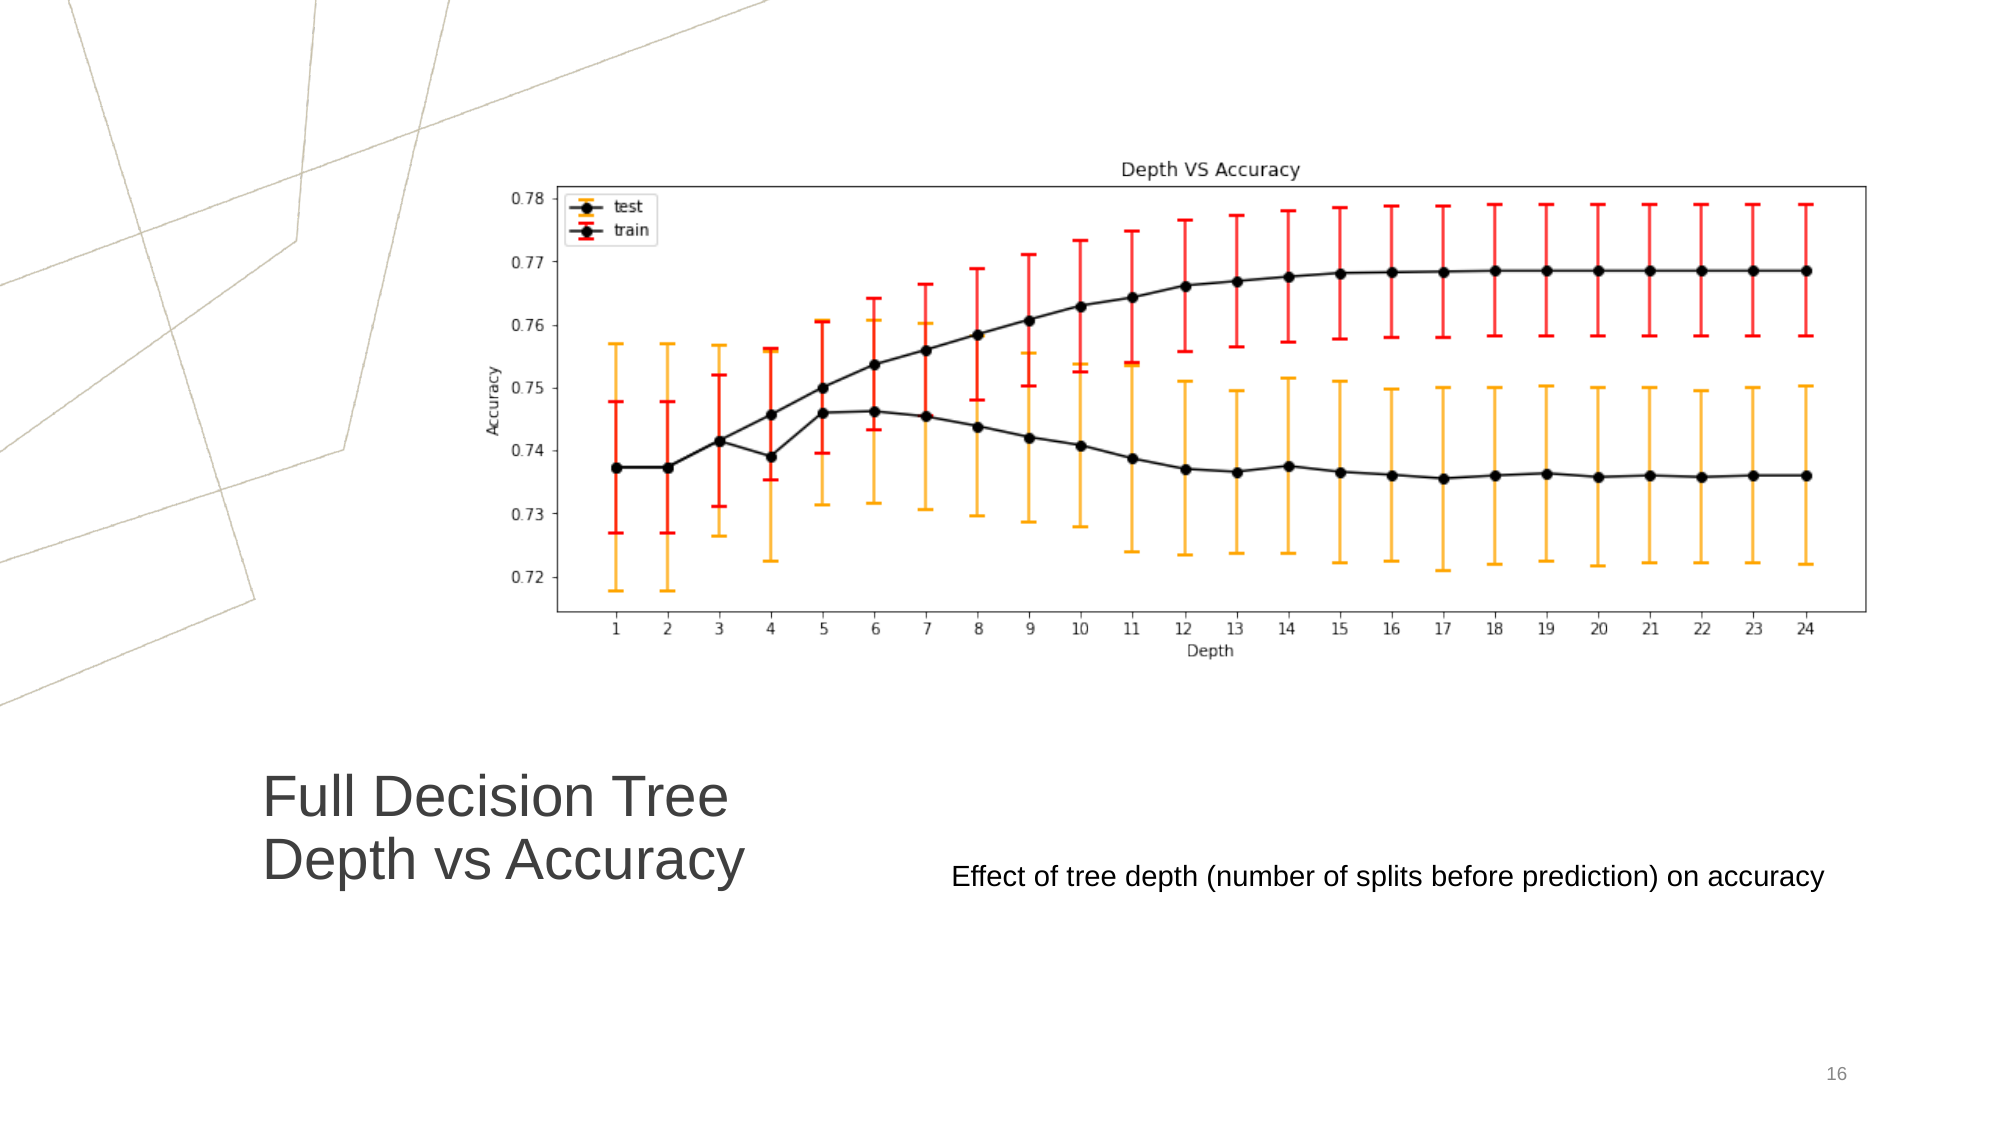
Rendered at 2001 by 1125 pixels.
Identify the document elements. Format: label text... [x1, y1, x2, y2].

text_box Effect of tree depth (number of splits before prediction) on accuracy [915, 842, 1863, 908]
slide_number ‹#› [1755, 1042, 1863, 1103]
picture [0, 0, 1875, 720]
title Full Decision Tree Depth vs Accuracy [247, 681, 824, 900]
